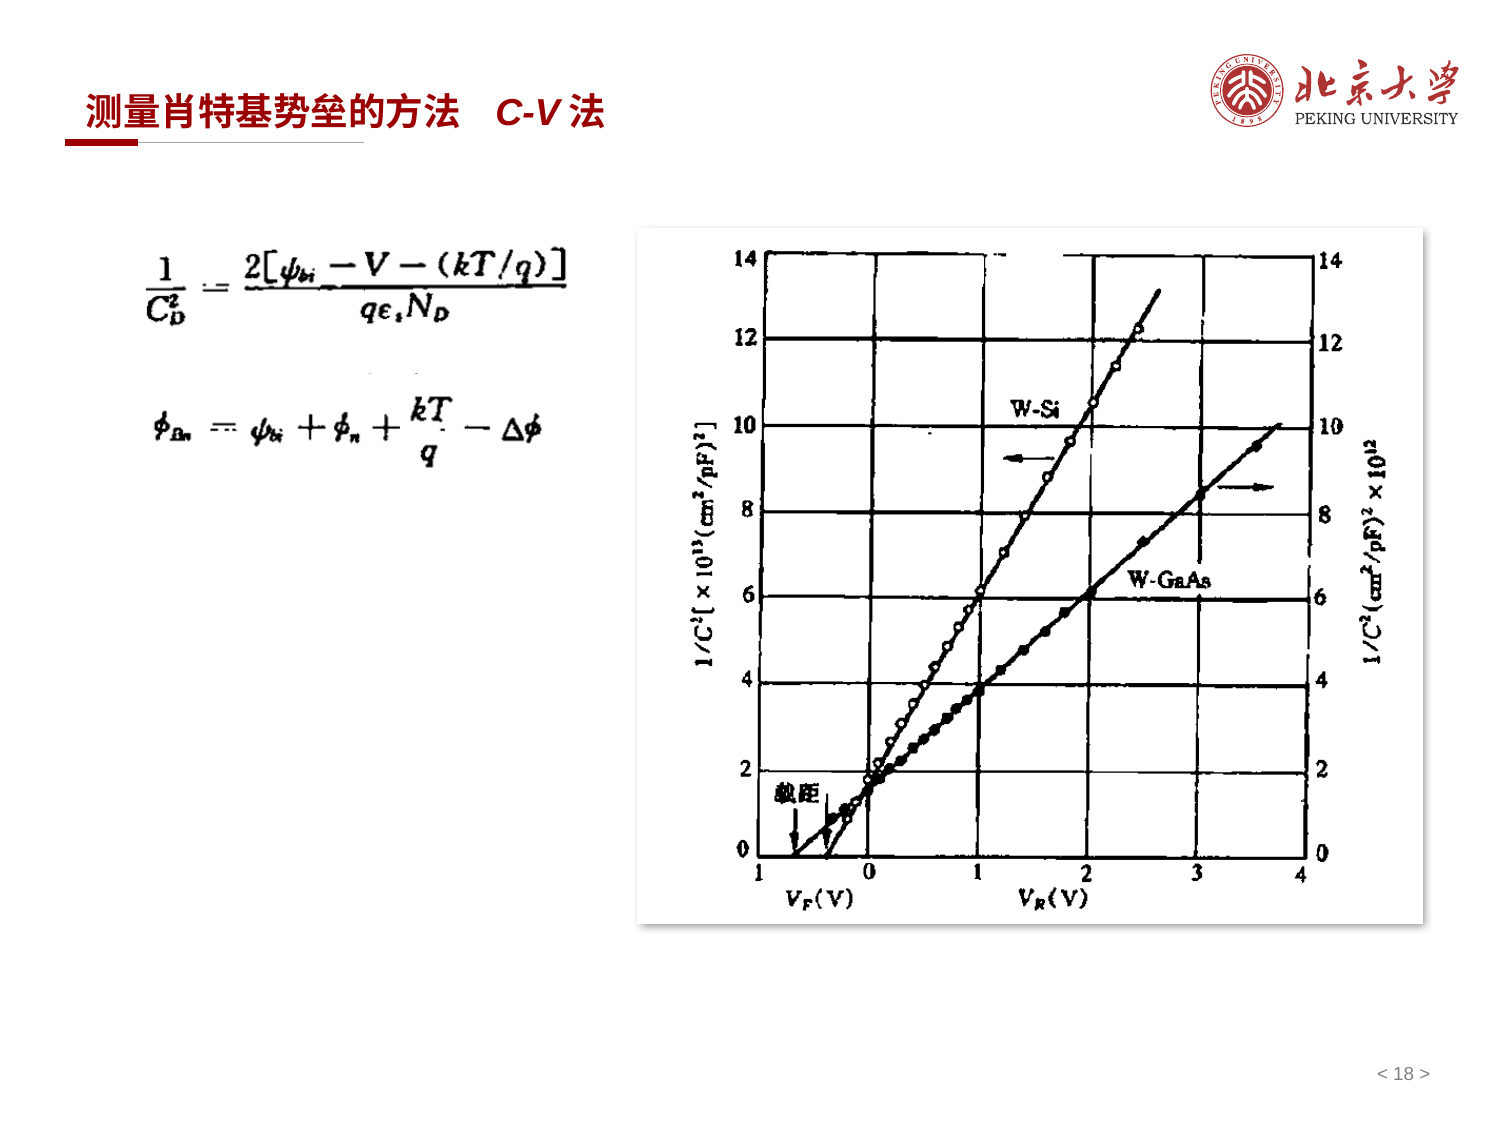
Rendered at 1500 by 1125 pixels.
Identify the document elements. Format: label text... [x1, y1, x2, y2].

text_box 测量肖特基势垒的方法 C-V法 [70, 39, 1186, 142]
picture [113, 373, 568, 477]
picture [101, 235, 607, 361]
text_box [1210, 54, 1459, 128]
text_box < 18 > [1107, 1048, 1446, 1097]
picture [637, 227, 1423, 924]
